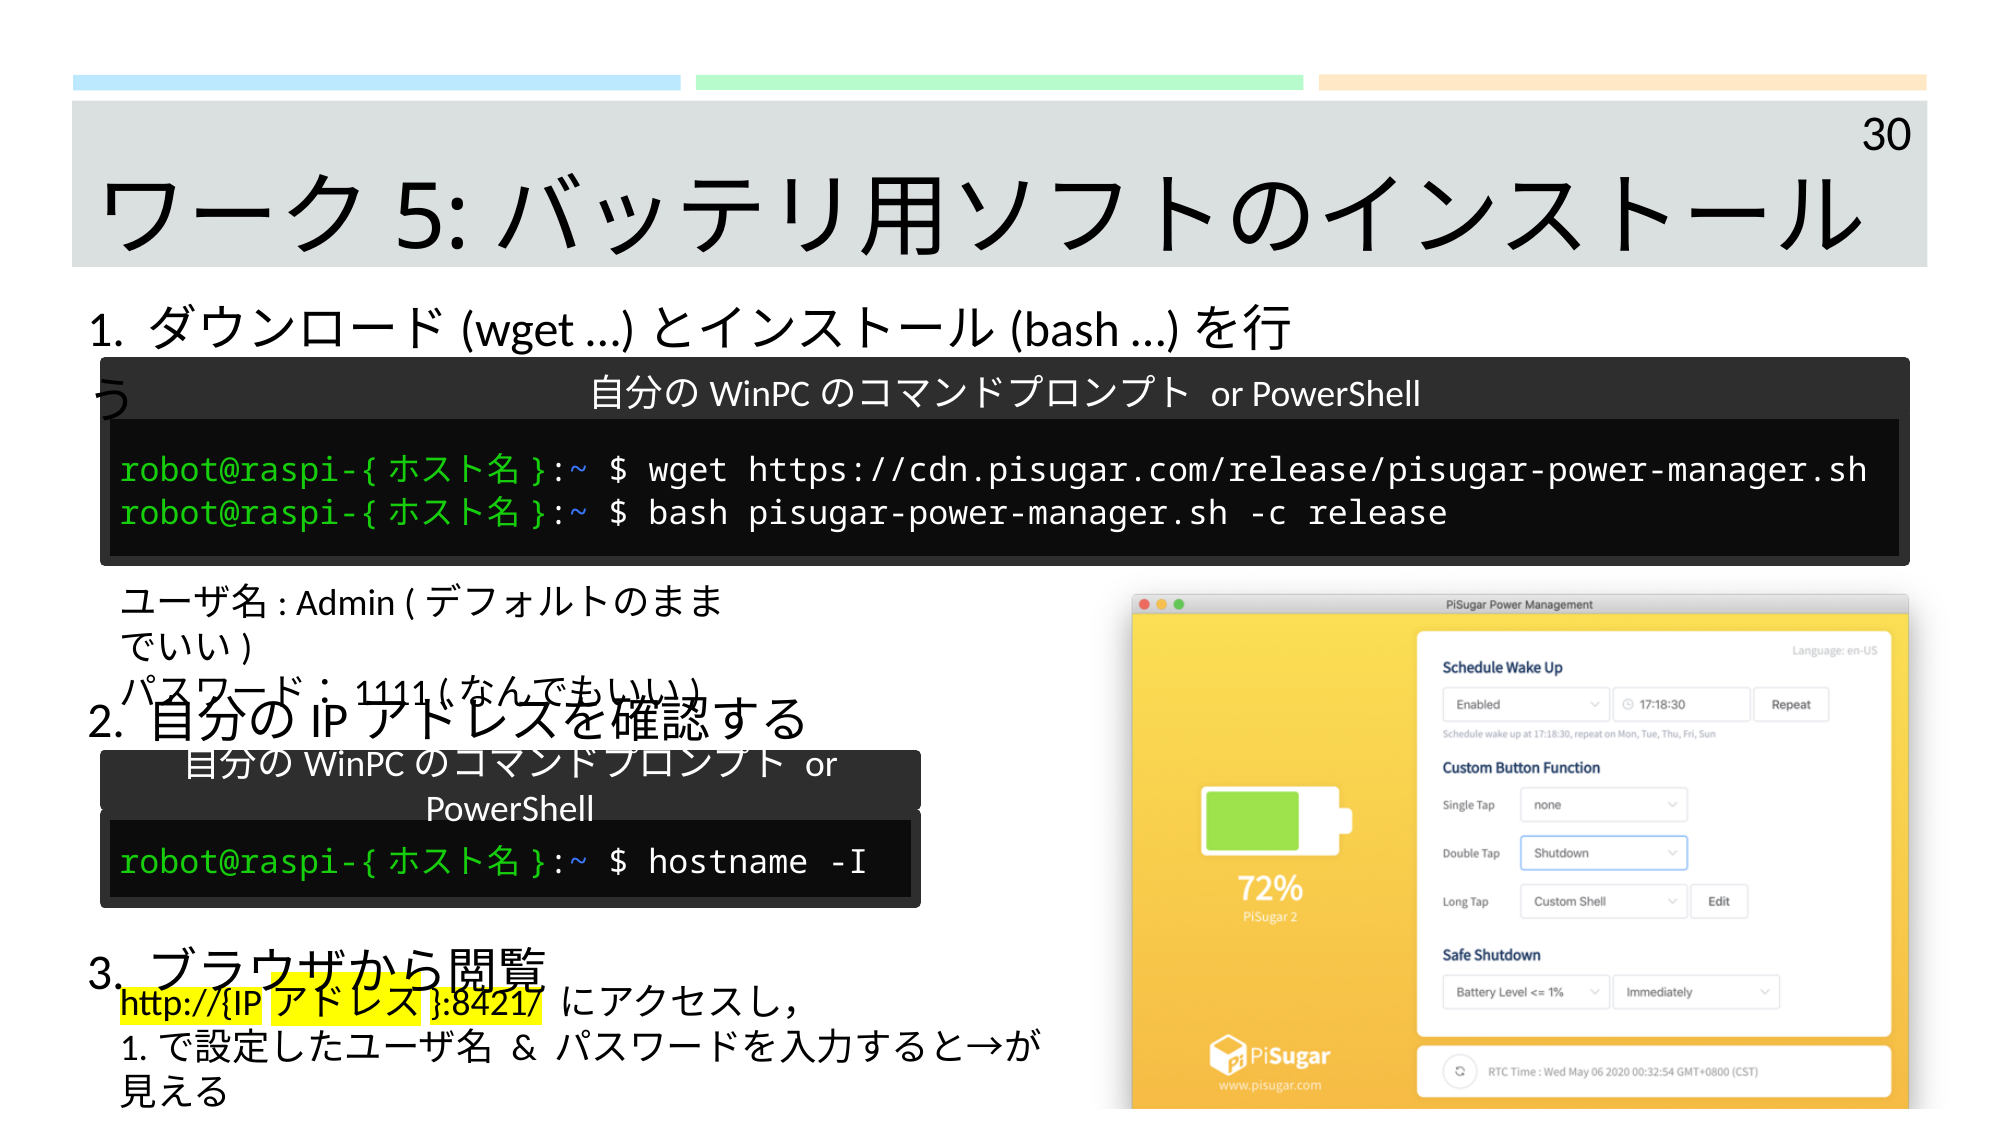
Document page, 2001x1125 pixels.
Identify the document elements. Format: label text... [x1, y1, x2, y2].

text_box ユーザ名: Admin (デフォルトのままでいい) パスワード：1111 (なんでもいい) [104, 570, 767, 668]
text_box 1. ダウンロード(wget …)とインストール(bash …)を行う [72, 277, 1358, 436]
text_box http://{IPアドレス}:8421/ にアクセスし， 1.で設定したユーザ名 & パスワードを入力すると→が見える [104, 970, 1092, 1121]
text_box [104, 754, 916, 909]
slide_number 30 [1754, 100, 1927, 161]
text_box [104, 362, 1905, 561]
title ワーク5:バッテリ用ソフトのインストール [72, 115, 1905, 267]
picture [1083, 562, 1957, 1109]
text_box 2. 自分のIPアドレスを確認する [72, 668, 1083, 755]
text_box 3. ブラウザから閲覧 [72, 920, 693, 1008]
